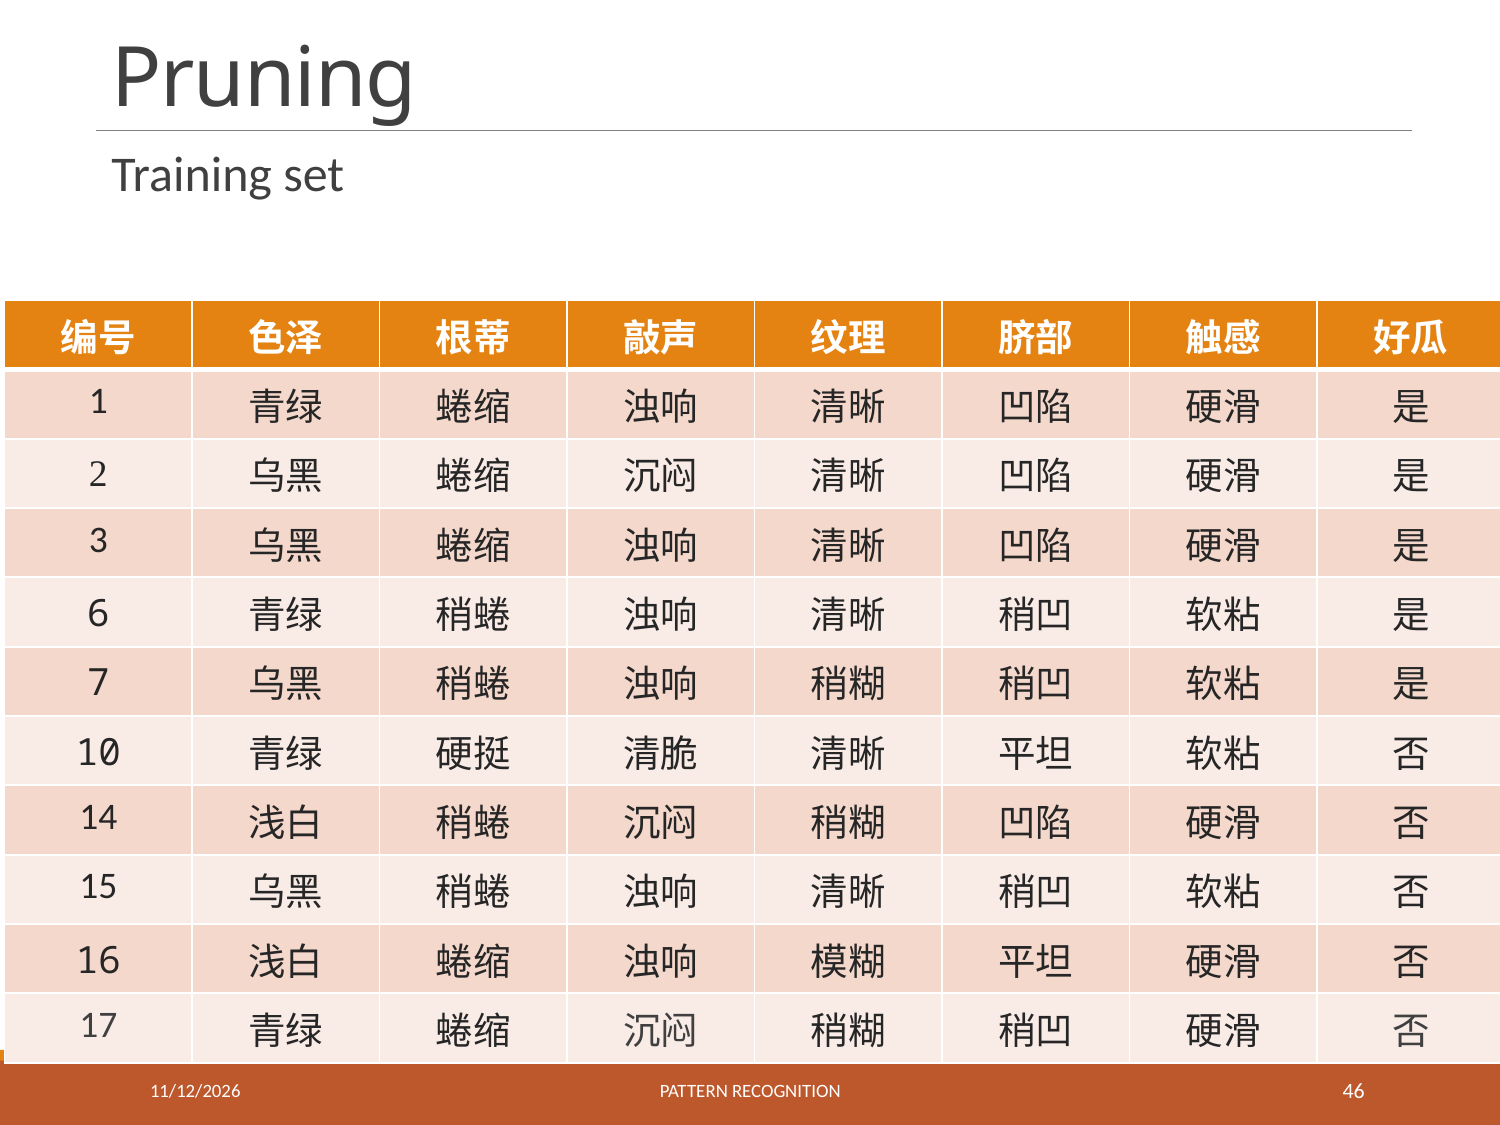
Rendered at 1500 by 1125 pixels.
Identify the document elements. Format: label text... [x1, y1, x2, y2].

table_cell 沉闷 [568, 440, 754, 507]
table_cell 浊响 [568, 578, 754, 646]
footer Pattern recognition [453, 1064, 1047, 1120]
table_cell 软粘 [1130, 856, 1316, 923]
table_cell 乌黑 [193, 440, 379, 507]
table_header 色泽 [193, 301, 379, 367]
table_cell 硬滑 [1130, 786, 1316, 854]
table_cell 凹陷 [943, 786, 1129, 854]
table_header 好瓜 [1318, 301, 1500, 367]
table_cell 浊响 [568, 509, 754, 576]
table_cell 浊响 [568, 856, 754, 923]
table_cell 蜷缩 [380, 440, 566, 507]
table_cell 凹陷 [943, 440, 1129, 507]
table_cell 是 [1318, 372, 1500, 438]
table_cell 否 [1318, 856, 1500, 923]
table_cell 沉闷 [568, 994, 754, 1062]
table_cell 稍凹 [943, 578, 1129, 646]
table_cell 浅白 [193, 925, 379, 992]
table_cell 乌黑 [193, 856, 379, 923]
table_cell 浊响 [568, 372, 754, 438]
table_cell 稍糊 [755, 994, 941, 1062]
table_header 编号 [5, 301, 191, 367]
table_cell 凹陷 [943, 372, 1129, 438]
table_cell 稍蜷 [380, 856, 566, 923]
table_cell 否 [1318, 786, 1500, 854]
table_cell 硬滑 [1130, 994, 1316, 1062]
table_cell 沉闷 [568, 786, 754, 854]
table_cell 模糊 [755, 925, 941, 992]
table_cell 7 [5, 648, 191, 715]
table_cell 清脆 [568, 717, 754, 784]
table_cell 否 [1318, 717, 1500, 784]
table_cell 乌黑 [193, 648, 379, 715]
table_cell 稍凹 [943, 994, 1129, 1062]
table_cell 青绿 [193, 994, 379, 1062]
table_cell 清晰 [755, 372, 941, 438]
table_cell 2 [5, 440, 191, 507]
table_cell 17 [5, 994, 191, 1062]
table_cell 硬滑 [1130, 372, 1316, 438]
table_cell 是 [1318, 440, 1500, 507]
table_cell 稍蜷 [380, 786, 566, 854]
table_cell 蜷缩 [380, 509, 566, 576]
table_header 敲声 [568, 301, 754, 367]
table_cell 平坦 [943, 717, 1129, 784]
table_cell 否 [1318, 925, 1500, 992]
table_cell 清晰 [755, 856, 941, 923]
table_header 纹理 [755, 301, 941, 367]
table_cell 青绿 [193, 717, 379, 784]
table_cell 浅白 [193, 786, 379, 854]
table_cell 乌黑 [193, 509, 379, 576]
table_cell 硬滑 [1130, 440, 1316, 507]
title Pruning [96, 19, 1413, 131]
table_cell 软粘 [1130, 578, 1316, 646]
table_cell 10 [5, 717, 191, 784]
table_cell 是 [1318, 648, 1500, 715]
table_cell 1 [5, 372, 191, 438]
table_header 根蒂 [380, 301, 566, 367]
table_cell 清晰 [755, 578, 941, 646]
table_cell 稍糊 [755, 786, 941, 854]
table_cell 硬滑 [1130, 925, 1316, 992]
table_cell 14 [5, 786, 191, 854]
table_header 触感 [1130, 301, 1316, 367]
table_cell 是 [1318, 578, 1500, 646]
table_cell 清晰 [755, 509, 941, 576]
table_cell 清晰 [755, 717, 941, 784]
table_cell 3 [5, 509, 191, 576]
table_cell 青绿 [193, 372, 379, 438]
table_cell 15 [5, 856, 191, 923]
table_cell 平坦 [943, 925, 1129, 992]
table_cell 稍凹 [943, 856, 1129, 923]
table_cell 蜷缩 [380, 994, 566, 1062]
table_cell 蜷缩 [380, 372, 566, 438]
table_cell 青绿 [193, 578, 379, 646]
table_cell 稍蜷 [380, 578, 566, 646]
table_cell 软粘 [1130, 717, 1316, 784]
table_cell 硬滑 [1130, 509, 1316, 576]
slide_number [135, 1064, 440, 1120]
table_cell 蜷缩 [380, 925, 566, 992]
table_cell 6 [5, 578, 191, 646]
table_cell 稍凹 [943, 648, 1129, 715]
slide_number 46 [1218, 1064, 1380, 1120]
table_cell 16 [5, 925, 191, 992]
table_cell 清晰 [755, 440, 941, 507]
table_cell 浊响 [568, 648, 754, 715]
table_cell 软粘 [1130, 648, 1316, 715]
table_cell 凹陷 [943, 509, 1129, 576]
table_cell 硬挺 [380, 717, 566, 784]
list Training set [96, 140, 1413, 299]
table_cell 是 [1318, 509, 1500, 576]
table_cell 稍糊 [755, 648, 941, 715]
table_header 脐部 [943, 301, 1129, 367]
table_cell 稍蜷 [380, 648, 566, 715]
table_cell 否 [1318, 994, 1500, 1062]
table_cell 浊响 [568, 925, 754, 992]
